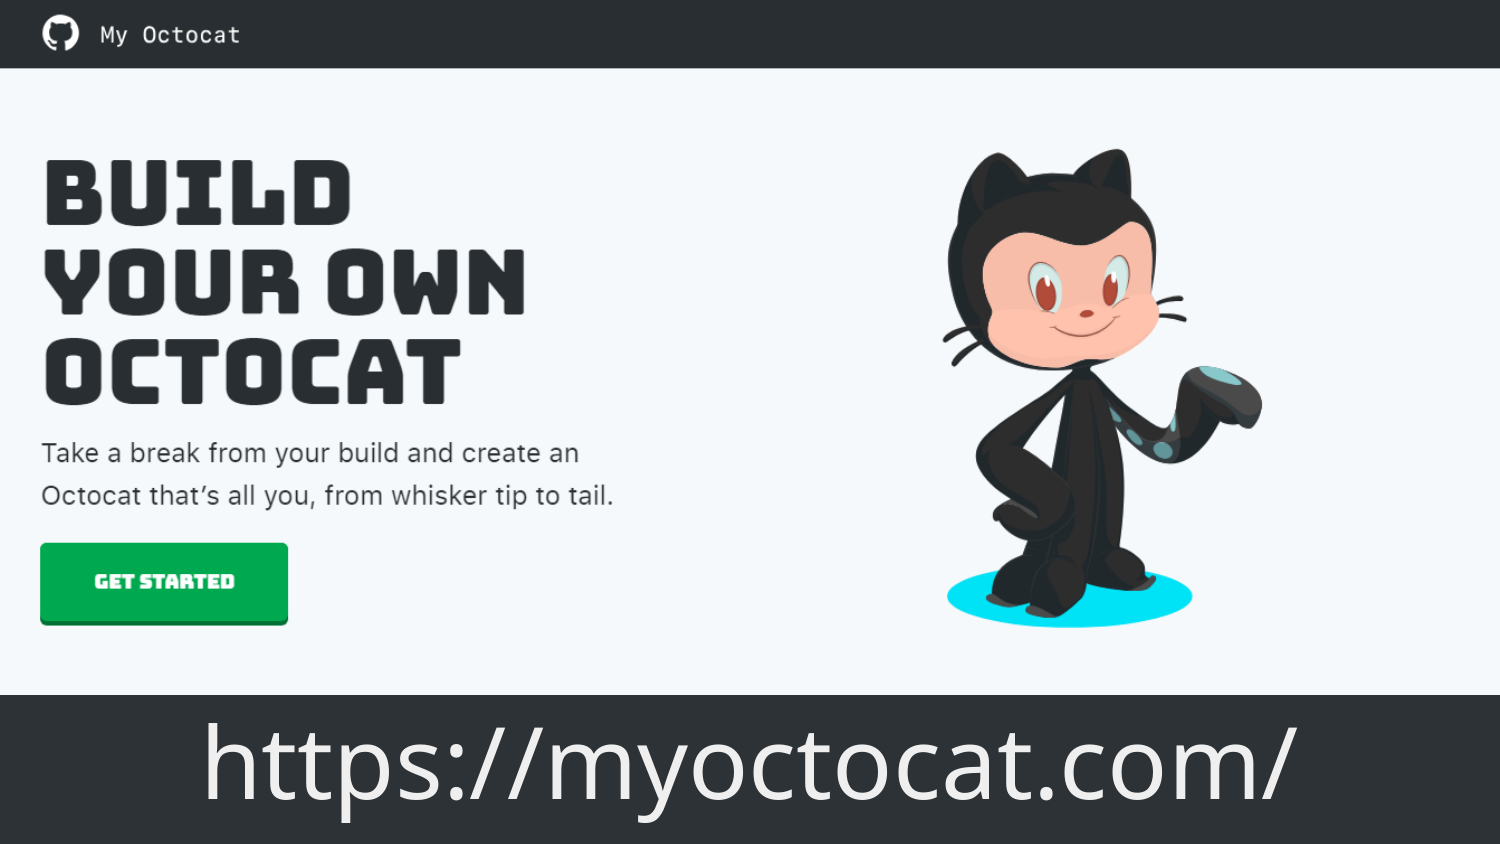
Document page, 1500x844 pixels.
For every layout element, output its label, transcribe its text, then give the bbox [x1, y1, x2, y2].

picture [0, 0, 1500, 695]
text_box https://myoctocat.com/ [154, 703, 1346, 819]
